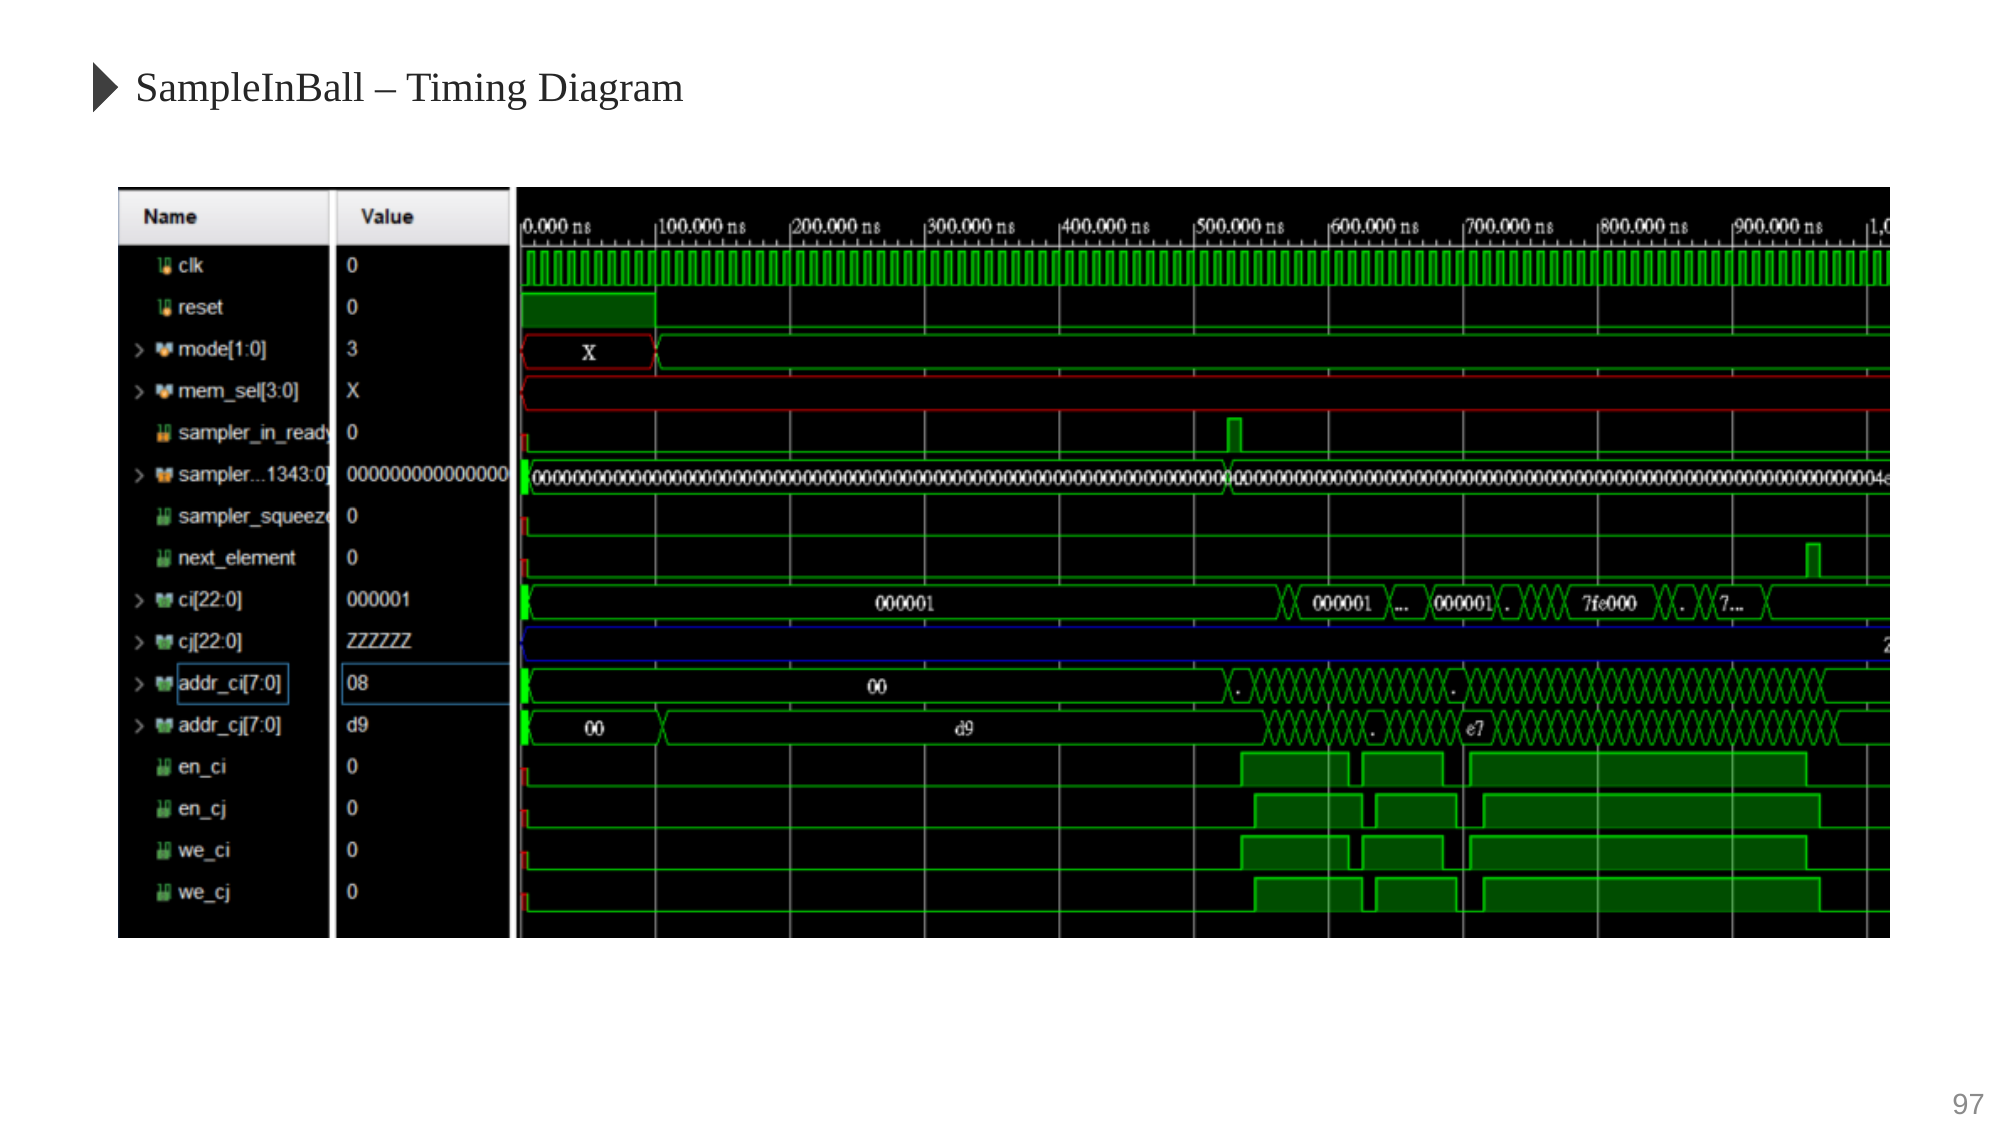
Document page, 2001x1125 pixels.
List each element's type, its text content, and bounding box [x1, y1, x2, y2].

picture [118, 187, 1890, 938]
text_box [93, 52, 711, 118]
slide_number 97 [1550, 1072, 2000, 1125]
